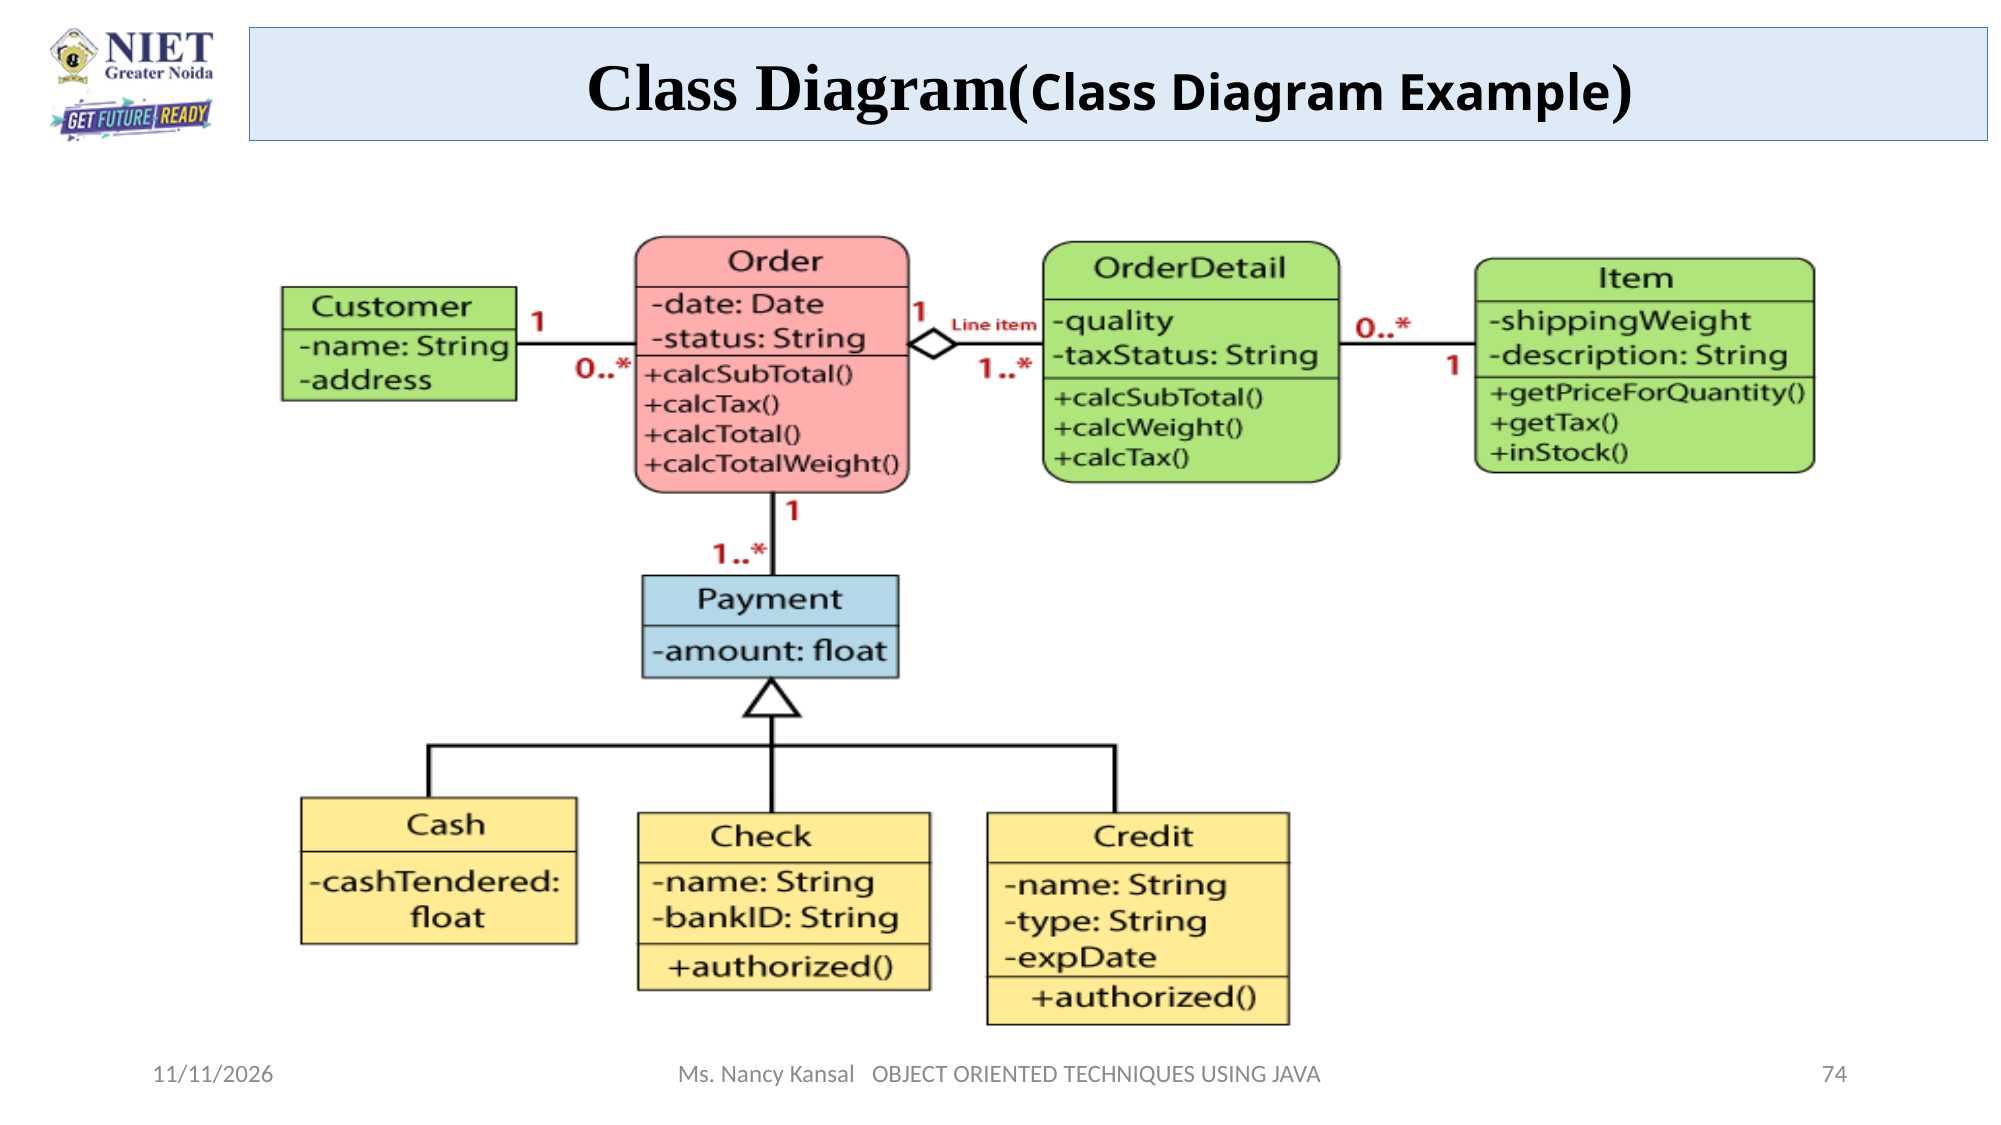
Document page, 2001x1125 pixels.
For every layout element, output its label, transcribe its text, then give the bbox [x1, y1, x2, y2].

footer Ms. Nancy Kansal OBJECT ORIENTED TECHNIQUES USING JAVA [662, 1042, 1338, 1103]
picture [274, 196, 1824, 1032]
slide_number 74 [1412, 1042, 1863, 1103]
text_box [12, 17, 1988, 152]
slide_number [137, 1042, 588, 1103]
